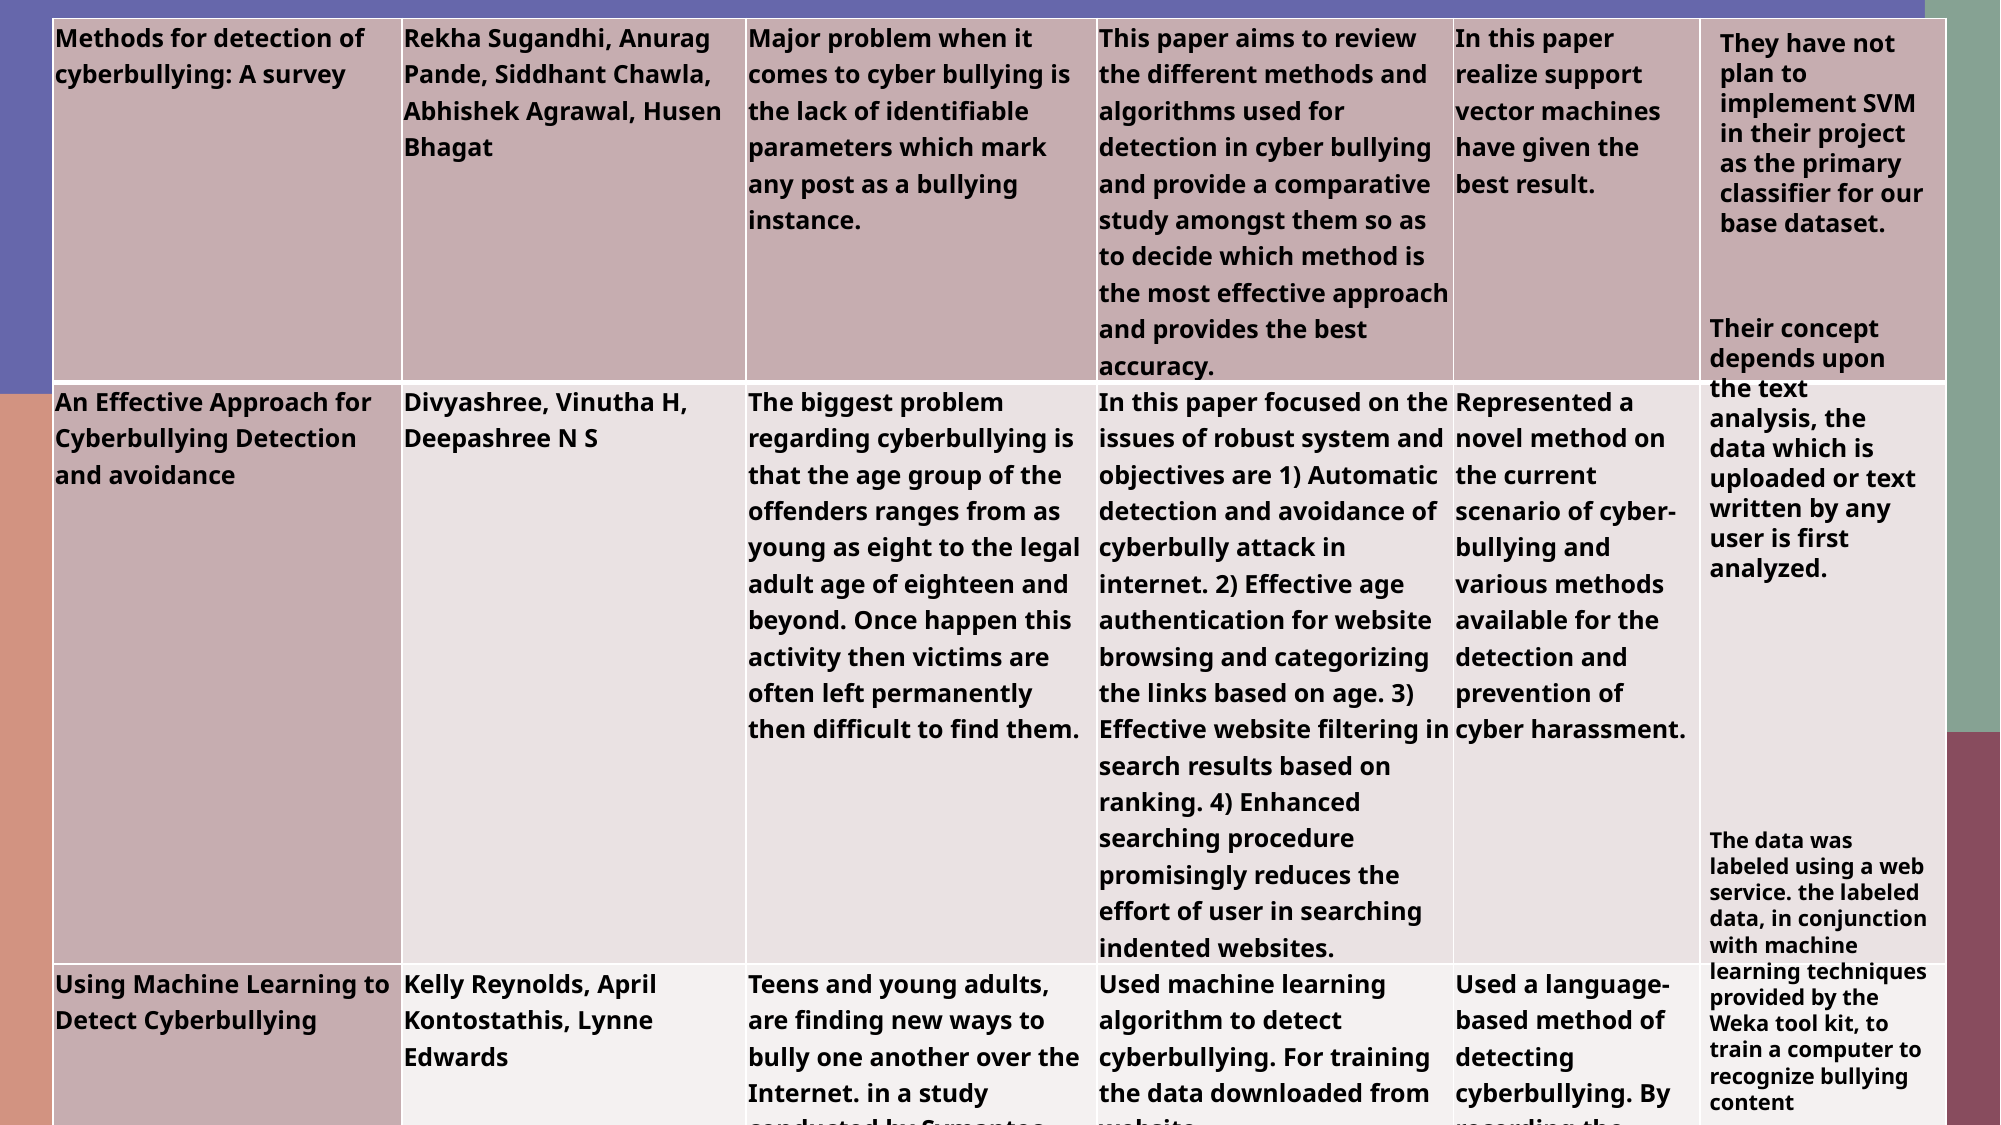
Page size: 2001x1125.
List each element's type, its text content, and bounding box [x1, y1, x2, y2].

table_cell Kelly Reynolds, April Kontostathis, Lynne Edwards [403, 965, 745, 1125]
table_cell Using Machine Learning to Detect Cyberbullying [54, 965, 401, 1125]
table_header [1701, 19, 1945, 380]
table_header Major problem when it comes to cyber bullying is the lack of identifiable parameters which mark any post as a bullying instance. [747, 19, 1096, 380]
table_header This paper aims to review the different methods and algorithms used for detection in cyber bullying and provide a comparative study amongst them so as to decide which method is the most effective approach and provides the best accuracy. [1098, 19, 1453, 380]
table_cell Divyashree, Vinutha H, Deepashree N S [403, 385, 745, 963]
table_cell Teens and young adults, are finding new ways to bully one another over the Internet. in a study conducted by Symantec reported that, to their knowledge, their child has been involved in a cyberbullying incident. [747, 965, 1096, 1125]
table_cell Used machine learning algorithm to detect cyberbullying. For training the data downloaded from website. [1098, 965, 1453, 1125]
text_box They have not plan to implement SVM in their project as the primary classifier for our base dataset. [1705, 20, 1943, 245]
table_cell An Effective Approach for Cyberbullying Detection and avoidance [54, 385, 401, 963]
table_header Rekha Sugandhi, Anurag Pande, Siddhant Chawla, Abhishek Agrawal, Husen Bhagat [403, 19, 745, 380]
table_cell Represented a novel method on the current scenario of cyber-bullying and various methods available for the detection and prevention of cyber harassment. [1454, 385, 1699, 963]
table_header Methods for detection of cyberbullying: A survey [54, 19, 401, 380]
table_cell Used a language-based method of detecting cyberbullying. By recording the percentage of curse and insult words within a post. [1454, 965, 1699, 1125]
table_cell [1701, 385, 1945, 818]
table_cell The biggest problem regarding cyberbullying is that the age group of the offenders ranges from as young as eight to the legal adult age of eighteen and beyond. Once happen this activity then victims are often left permanently then difficult to find them. [747, 385, 1096, 963]
table_cell In this paper focused on the issues of robust system and objectives are 1) Automatic detection and avoidance of cyberbully attack in internet. 2) Effective age authentication for website browsing and categorizing the links based on age. 3) Effective website filtering in search results based on ranking. 4) Enhanced searching procedure promisingly reduces the effort of user in searching indented websites. [1098, 385, 1453, 963]
text_box Their concept depends upon the text analysis, the data which is uploaded or text written by any user is first analyzed. [1694, 305, 1933, 590]
text_box The data was labeled using a web service. the labeled data, in conjunction with machine learning techniques provided by the Weka tool kit, to train a computer to recognize bullying content [1694, 818, 1947, 1123]
table_header In this paper realize support vector machines have given the best result. [1454, 19, 1699, 380]
